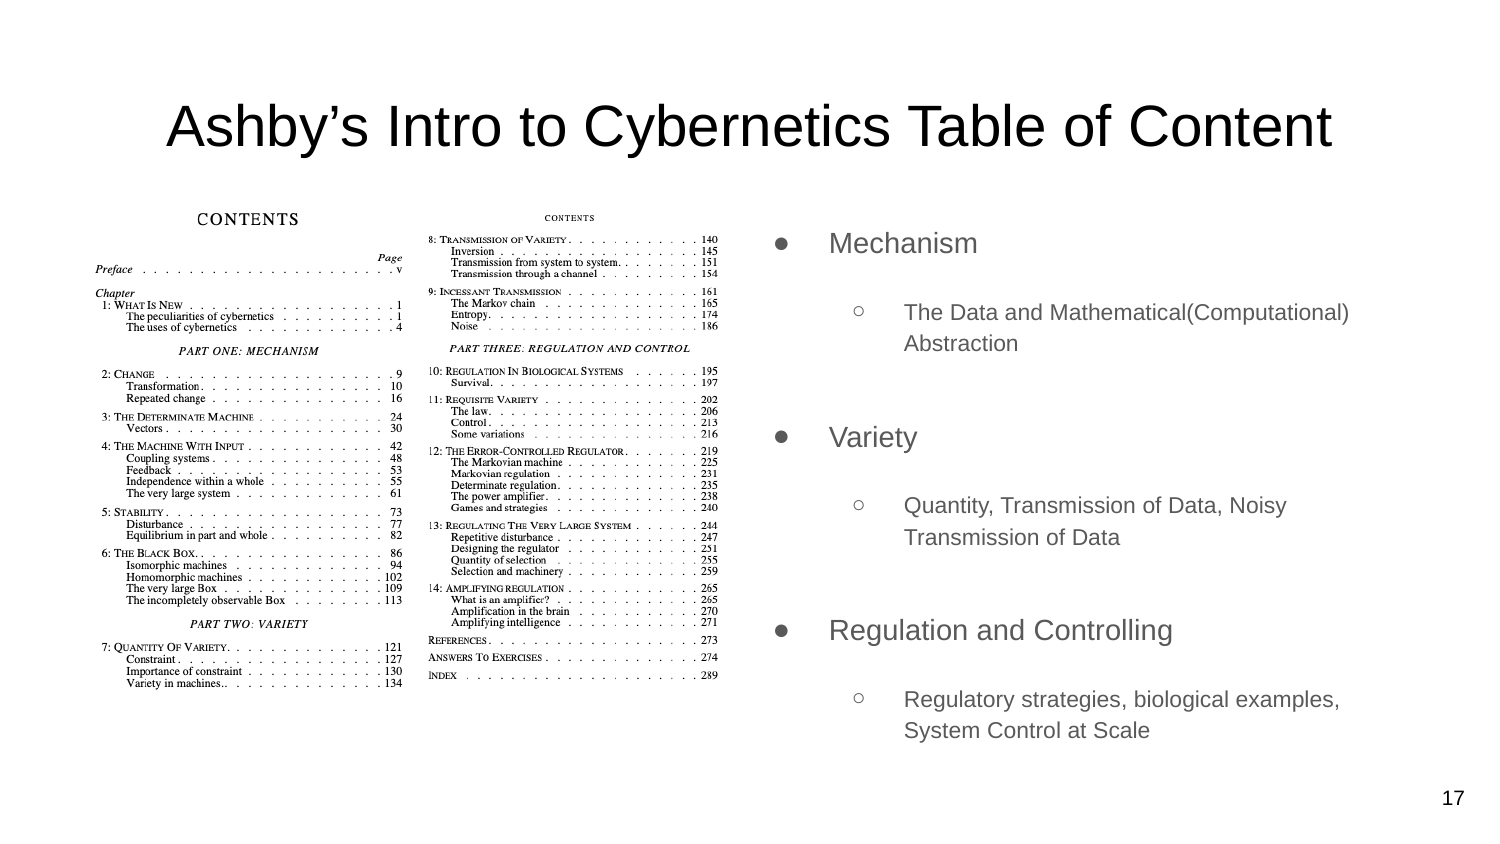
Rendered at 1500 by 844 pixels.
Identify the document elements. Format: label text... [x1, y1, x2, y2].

picture [91, 204, 727, 691]
title Ashby’s Intro to Cybernetics Table of Content [51, 72, 1449, 167]
slide_number 17 [1389, 764, 1480, 830]
list Mechanism The Data and Mathematical(Computational) Abstraction Variety Quantity, Transmission of Data, Noisy Transmission of Data Regulation and Controlling Regulatory strategies, biological examples, System Control at Scale [738, 204, 1435, 765]
